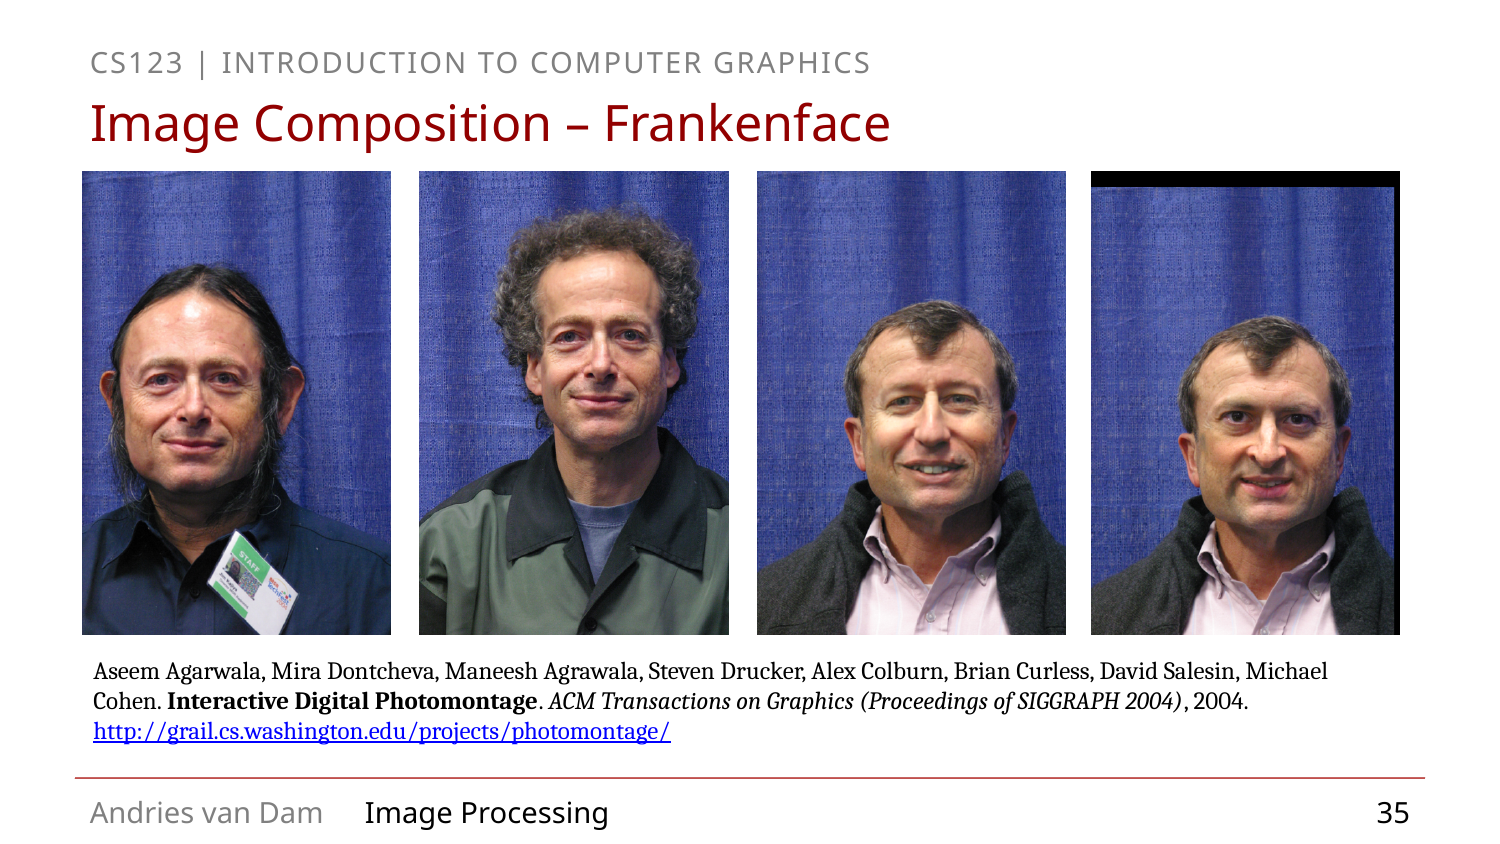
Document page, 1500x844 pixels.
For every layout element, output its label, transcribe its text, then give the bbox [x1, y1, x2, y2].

title Image Composition – Frankenface [75, 84, 1425, 160]
footer Image Processing [350, 797, 1213, 827]
text_box Aseem Agarwala, Mira Dontcheva, Maneesh Agrawala, Steven Drucker, Alex Colburn, Brian Curless, David Salesin, Michael Cohen. Interactive Digital Photomontage. ACM Transactions on Graphics (Proceedings of SIGGRAPH 2004), 2004. http://grail.cs.washington.edu/projects/photomontage/ [78, 646, 1388, 797]
slide_number 35 [1224, 787, 1425, 827]
picture [1091, 171, 1401, 635]
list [81, 171, 391, 635]
picture [419, 171, 729, 635]
picture [756, 171, 1066, 635]
